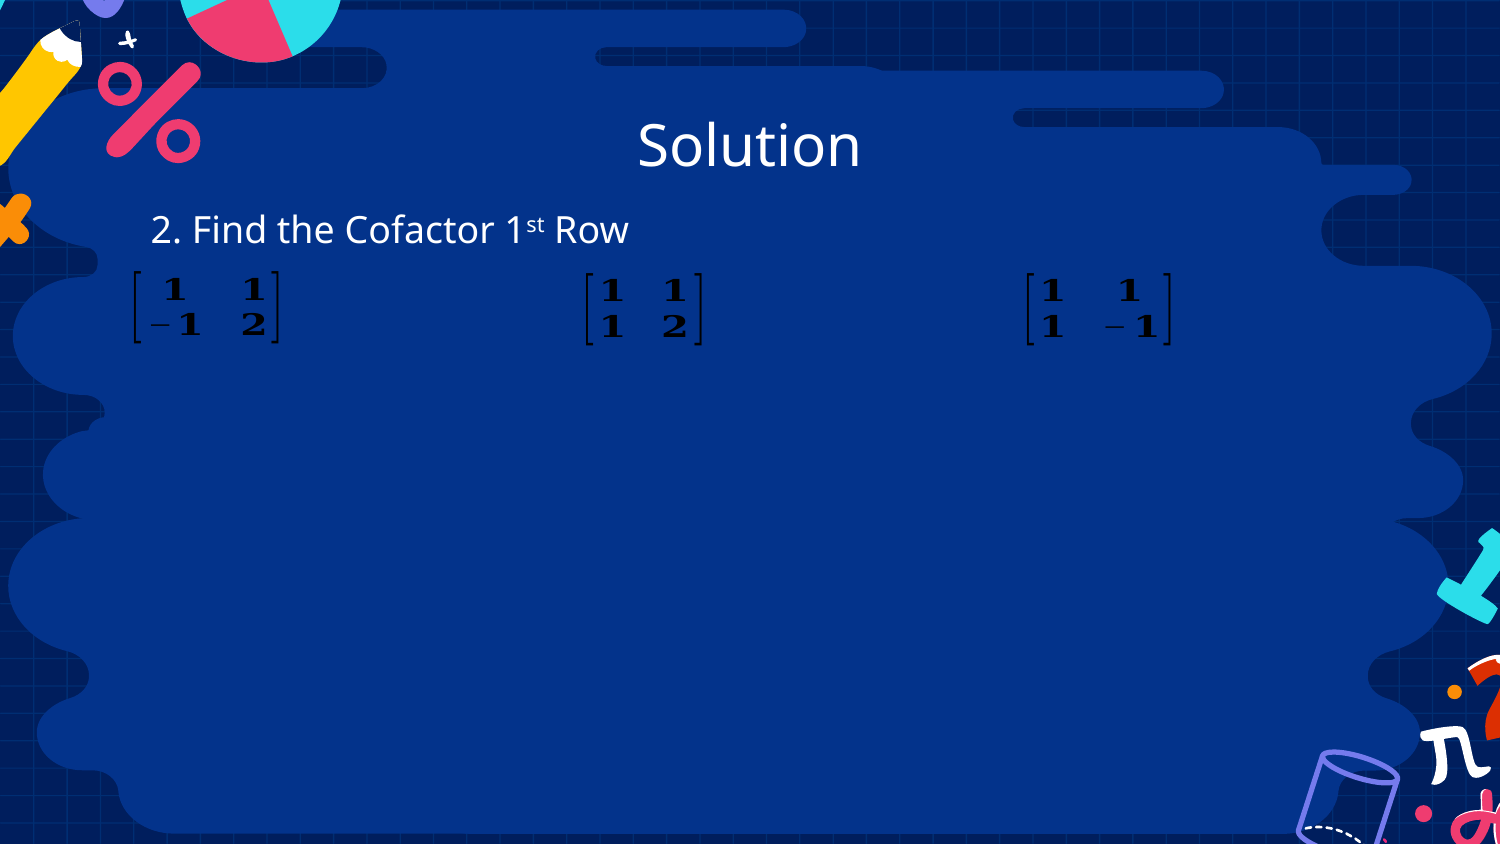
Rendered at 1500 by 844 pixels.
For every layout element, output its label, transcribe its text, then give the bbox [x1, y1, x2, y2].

text_box 2. Find the Cofactor 1st Row [116, 202, 881, 256]
title Solution [116, 116, 1383, 170]
